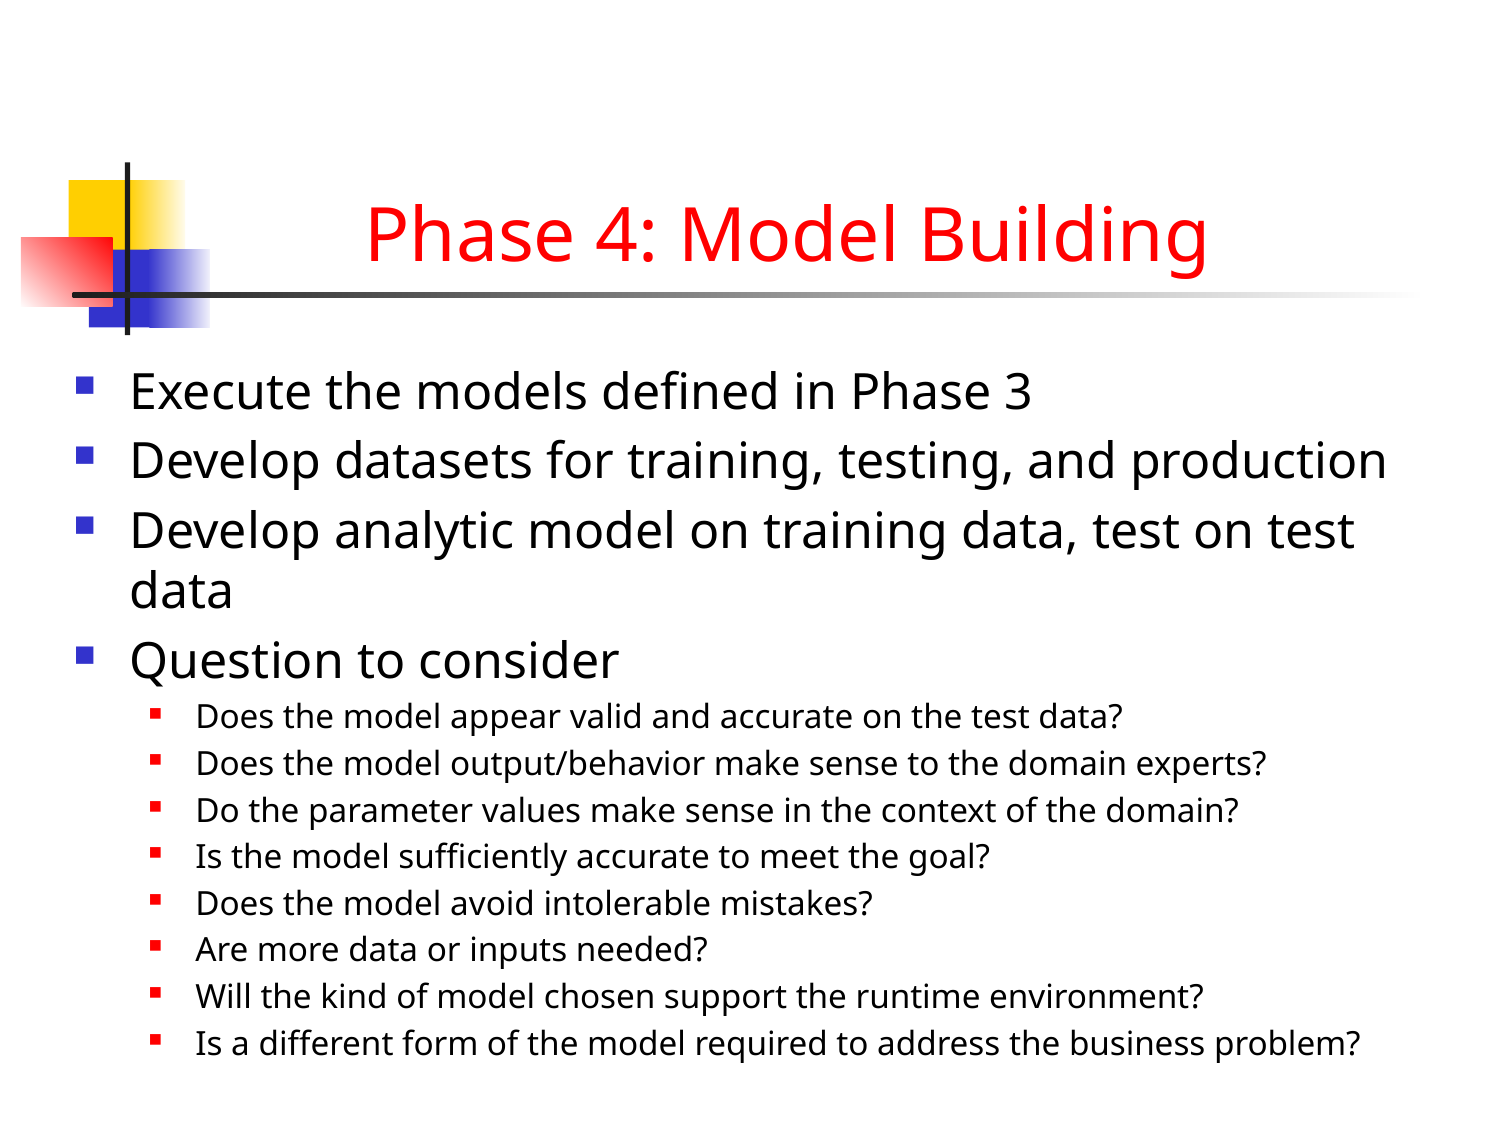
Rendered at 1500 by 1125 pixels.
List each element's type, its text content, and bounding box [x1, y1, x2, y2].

title Phase 4: Model Building [210, 163, 1365, 285]
list Execute the models defined in Phase 3 Develop datasets for training, testing, and production Develop analytic model on training data, test on test data Question to consider Does the model appear valid and accurate on the test data? Does the model output/behavior make sense to the domain experts? Do the parameter values make sense in the context of the domain? Is the model sufficiently accurate to meet the goal? Does the model avoid intolerable mistakes? Are more data or inputs needed? Will the kind of model chosen support the runtime environment? Is a different form of the model required to address the business problem? [58, 351, 1447, 1065]
